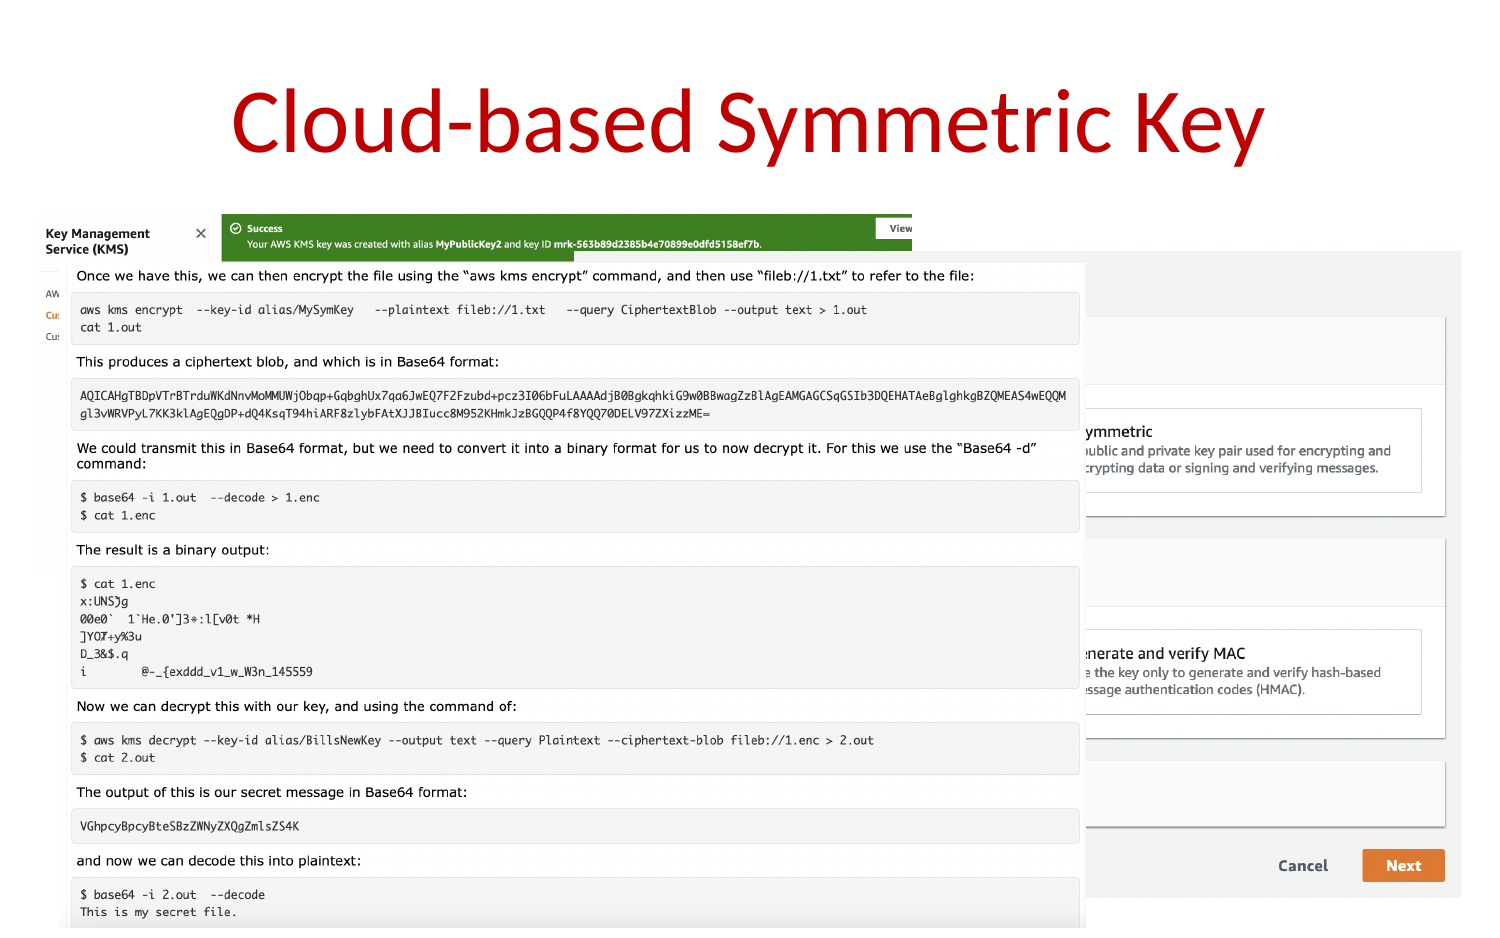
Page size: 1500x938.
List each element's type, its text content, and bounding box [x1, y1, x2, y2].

text_box Cloud-based Symmetric Key [74, 37, 1425, 194]
picture [38, 214, 1461, 929]
